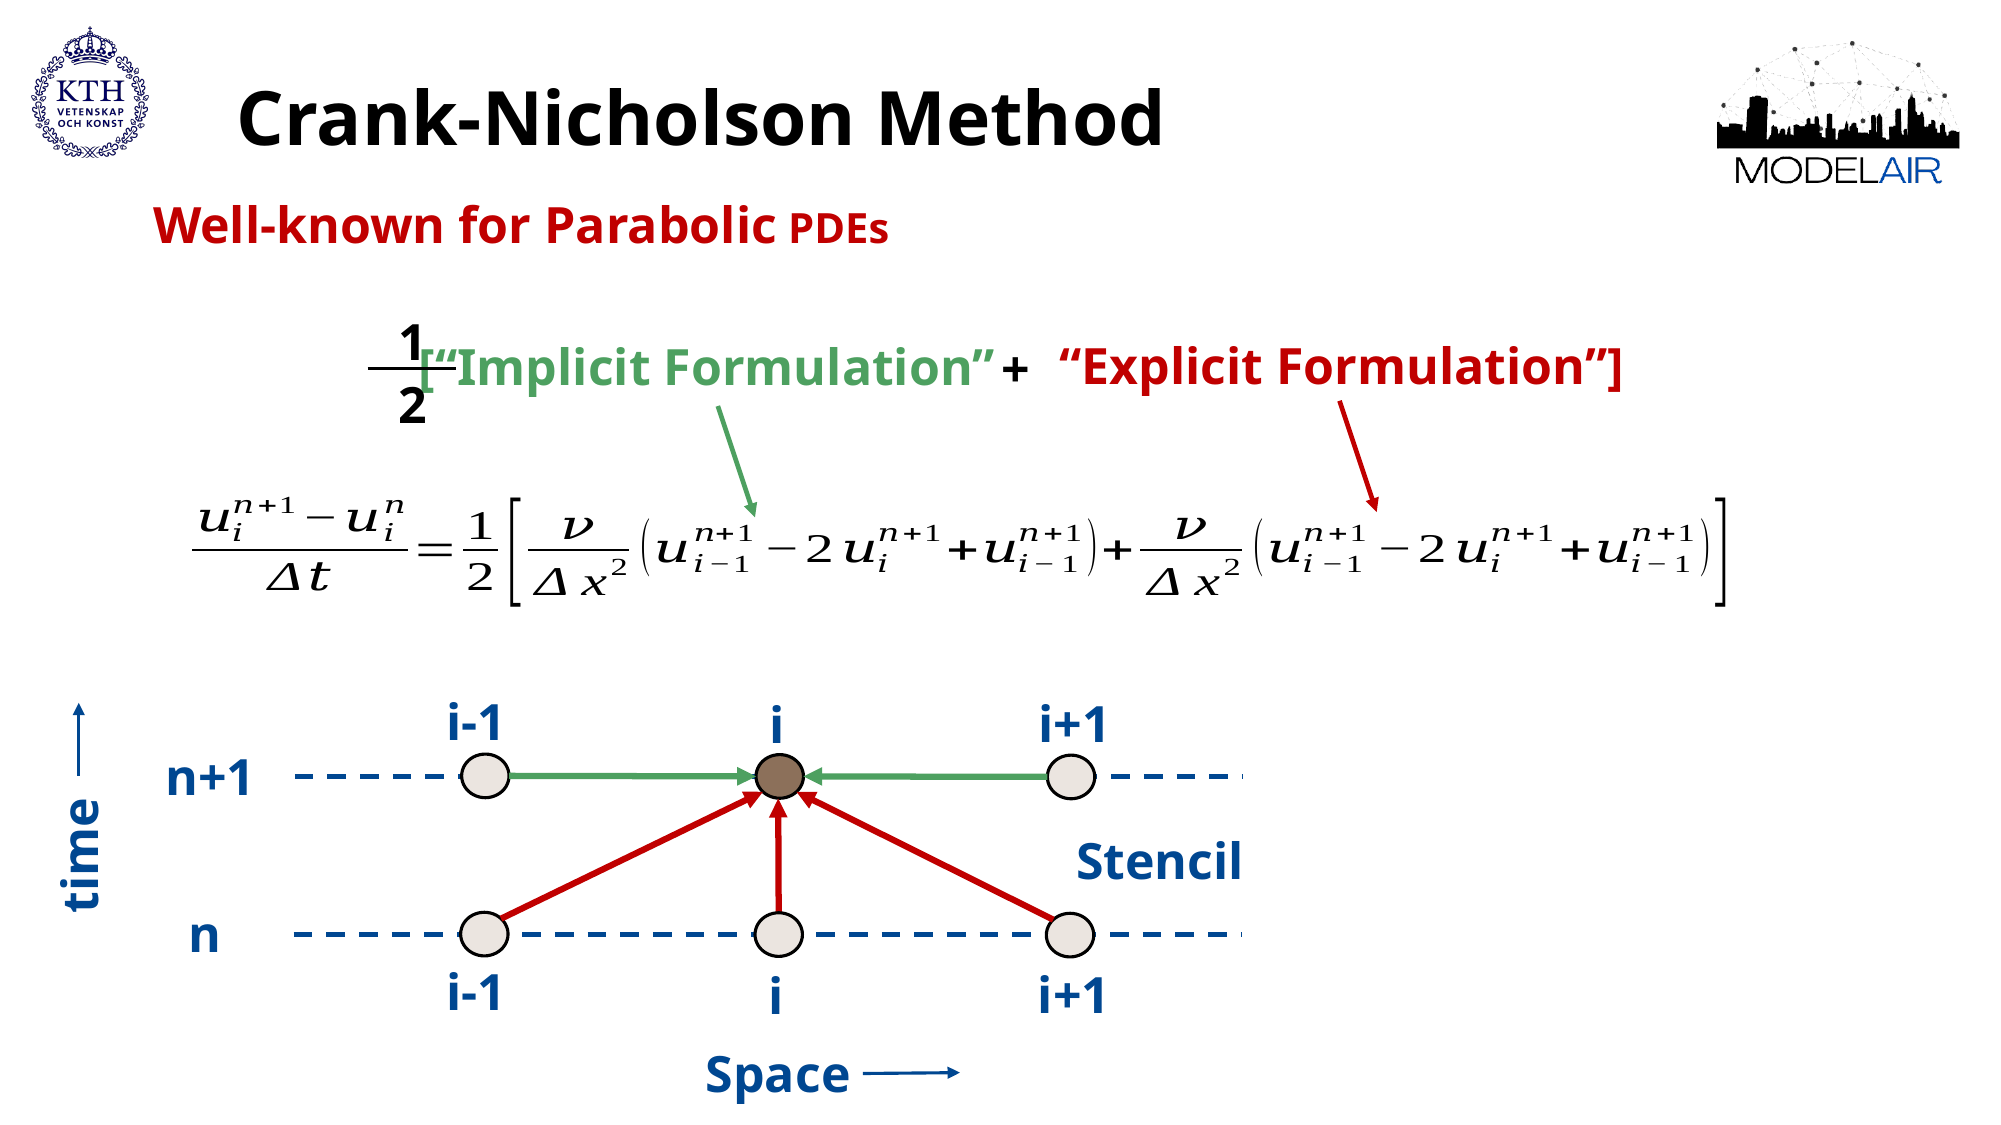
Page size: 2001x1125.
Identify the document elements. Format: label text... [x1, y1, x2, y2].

picture [31, 26, 149, 158]
text_box Well-known for Parabolic PDEs [138, 186, 1276, 262]
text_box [796, 791, 1054, 920]
picture [1703, 29, 1978, 198]
text_box 1 [0, 303, 825, 378]
text_box 2 [0, 378, 825, 441]
text_box Crank-Nicholson Method [221, 63, 1428, 168]
text_box “Explicit Formulation”] [929, 327, 1755, 403]
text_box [1339, 400, 1377, 513]
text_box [717, 405, 755, 518]
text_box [501, 791, 763, 919]
text_box + [825, 330, 1338, 405]
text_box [40, 673, 1342, 1111]
